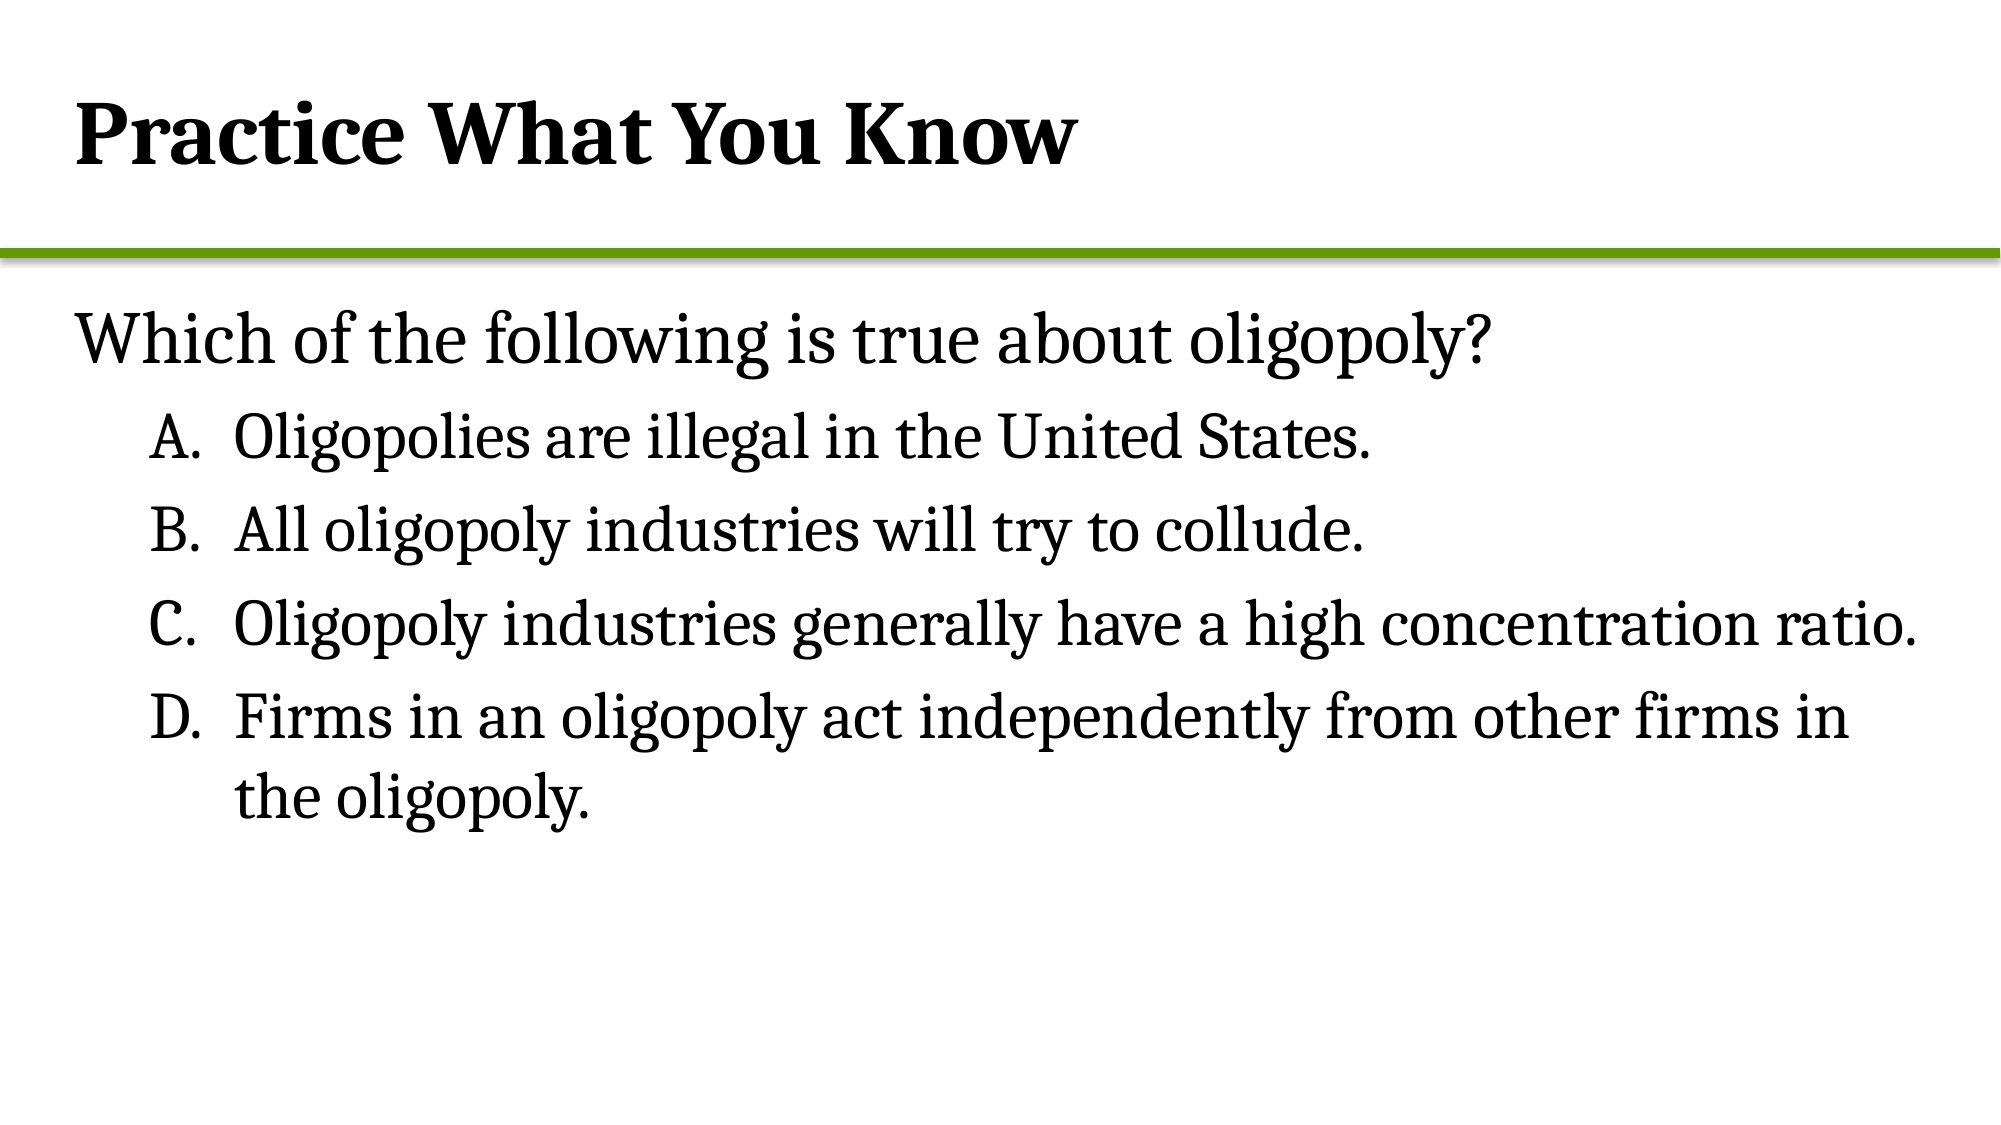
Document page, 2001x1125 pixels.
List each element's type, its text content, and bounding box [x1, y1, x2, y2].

title Practice What You Know [59, 2, 1860, 253]
list Which of the following is true about oligopoly? Oligopolies are illegal in the United States. All oligopoly industries will try to collude. Oligopoly industries generally have a high concentration ratio. Firms in an oligopoly act independently from other firms in the oligopoly. [59, 280, 1962, 1085]
